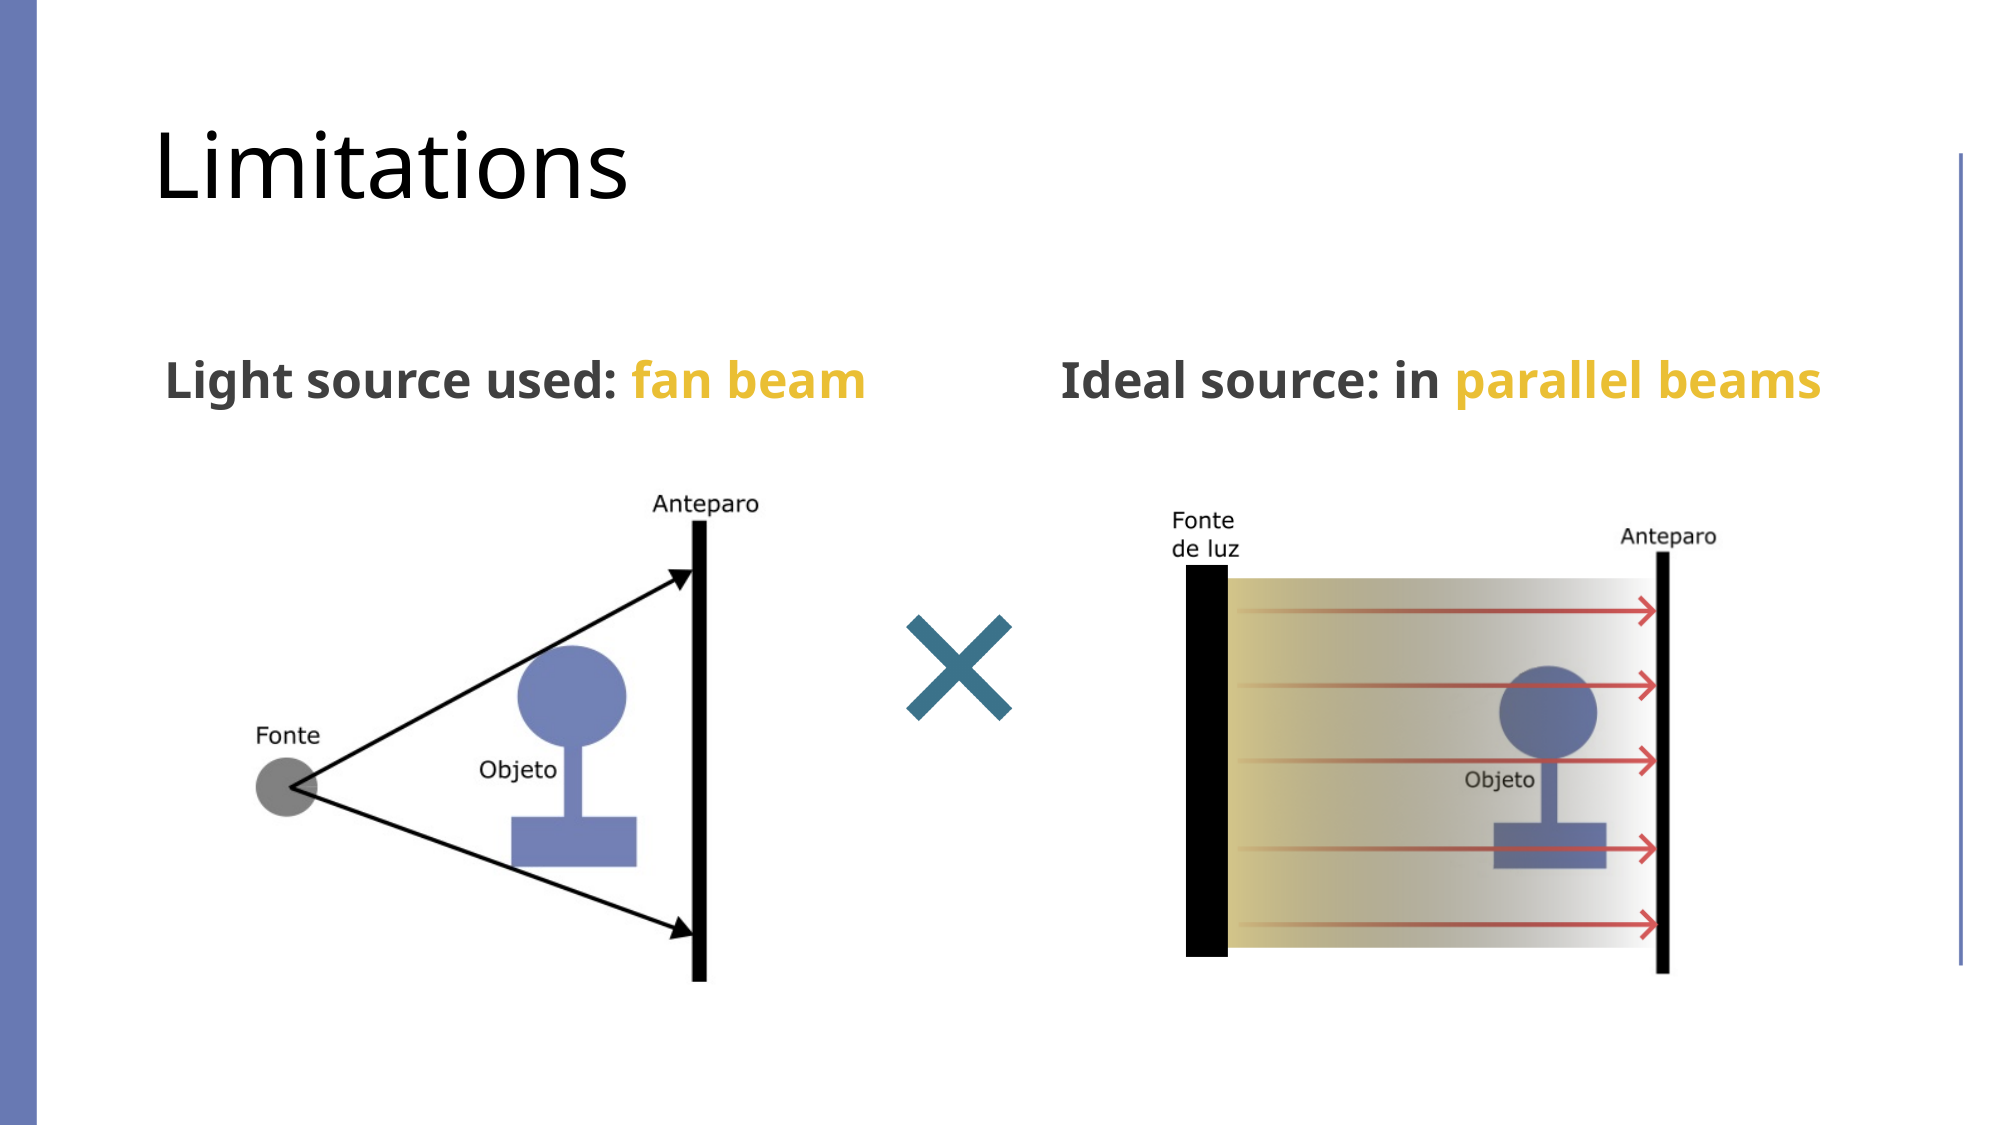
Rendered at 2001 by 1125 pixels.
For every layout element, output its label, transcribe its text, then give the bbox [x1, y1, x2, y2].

text_box Light source used: fan beam [149, 340, 918, 416]
text_box [0, 0, 2000, 1125]
text_box Ideal source: in parallel beams [1047, 340, 1945, 416]
picture [1141, 479, 1736, 1003]
picture [231, 479, 776, 1003]
title Limitations [137, 59, 1863, 278]
picture [886, 595, 1031, 740]
